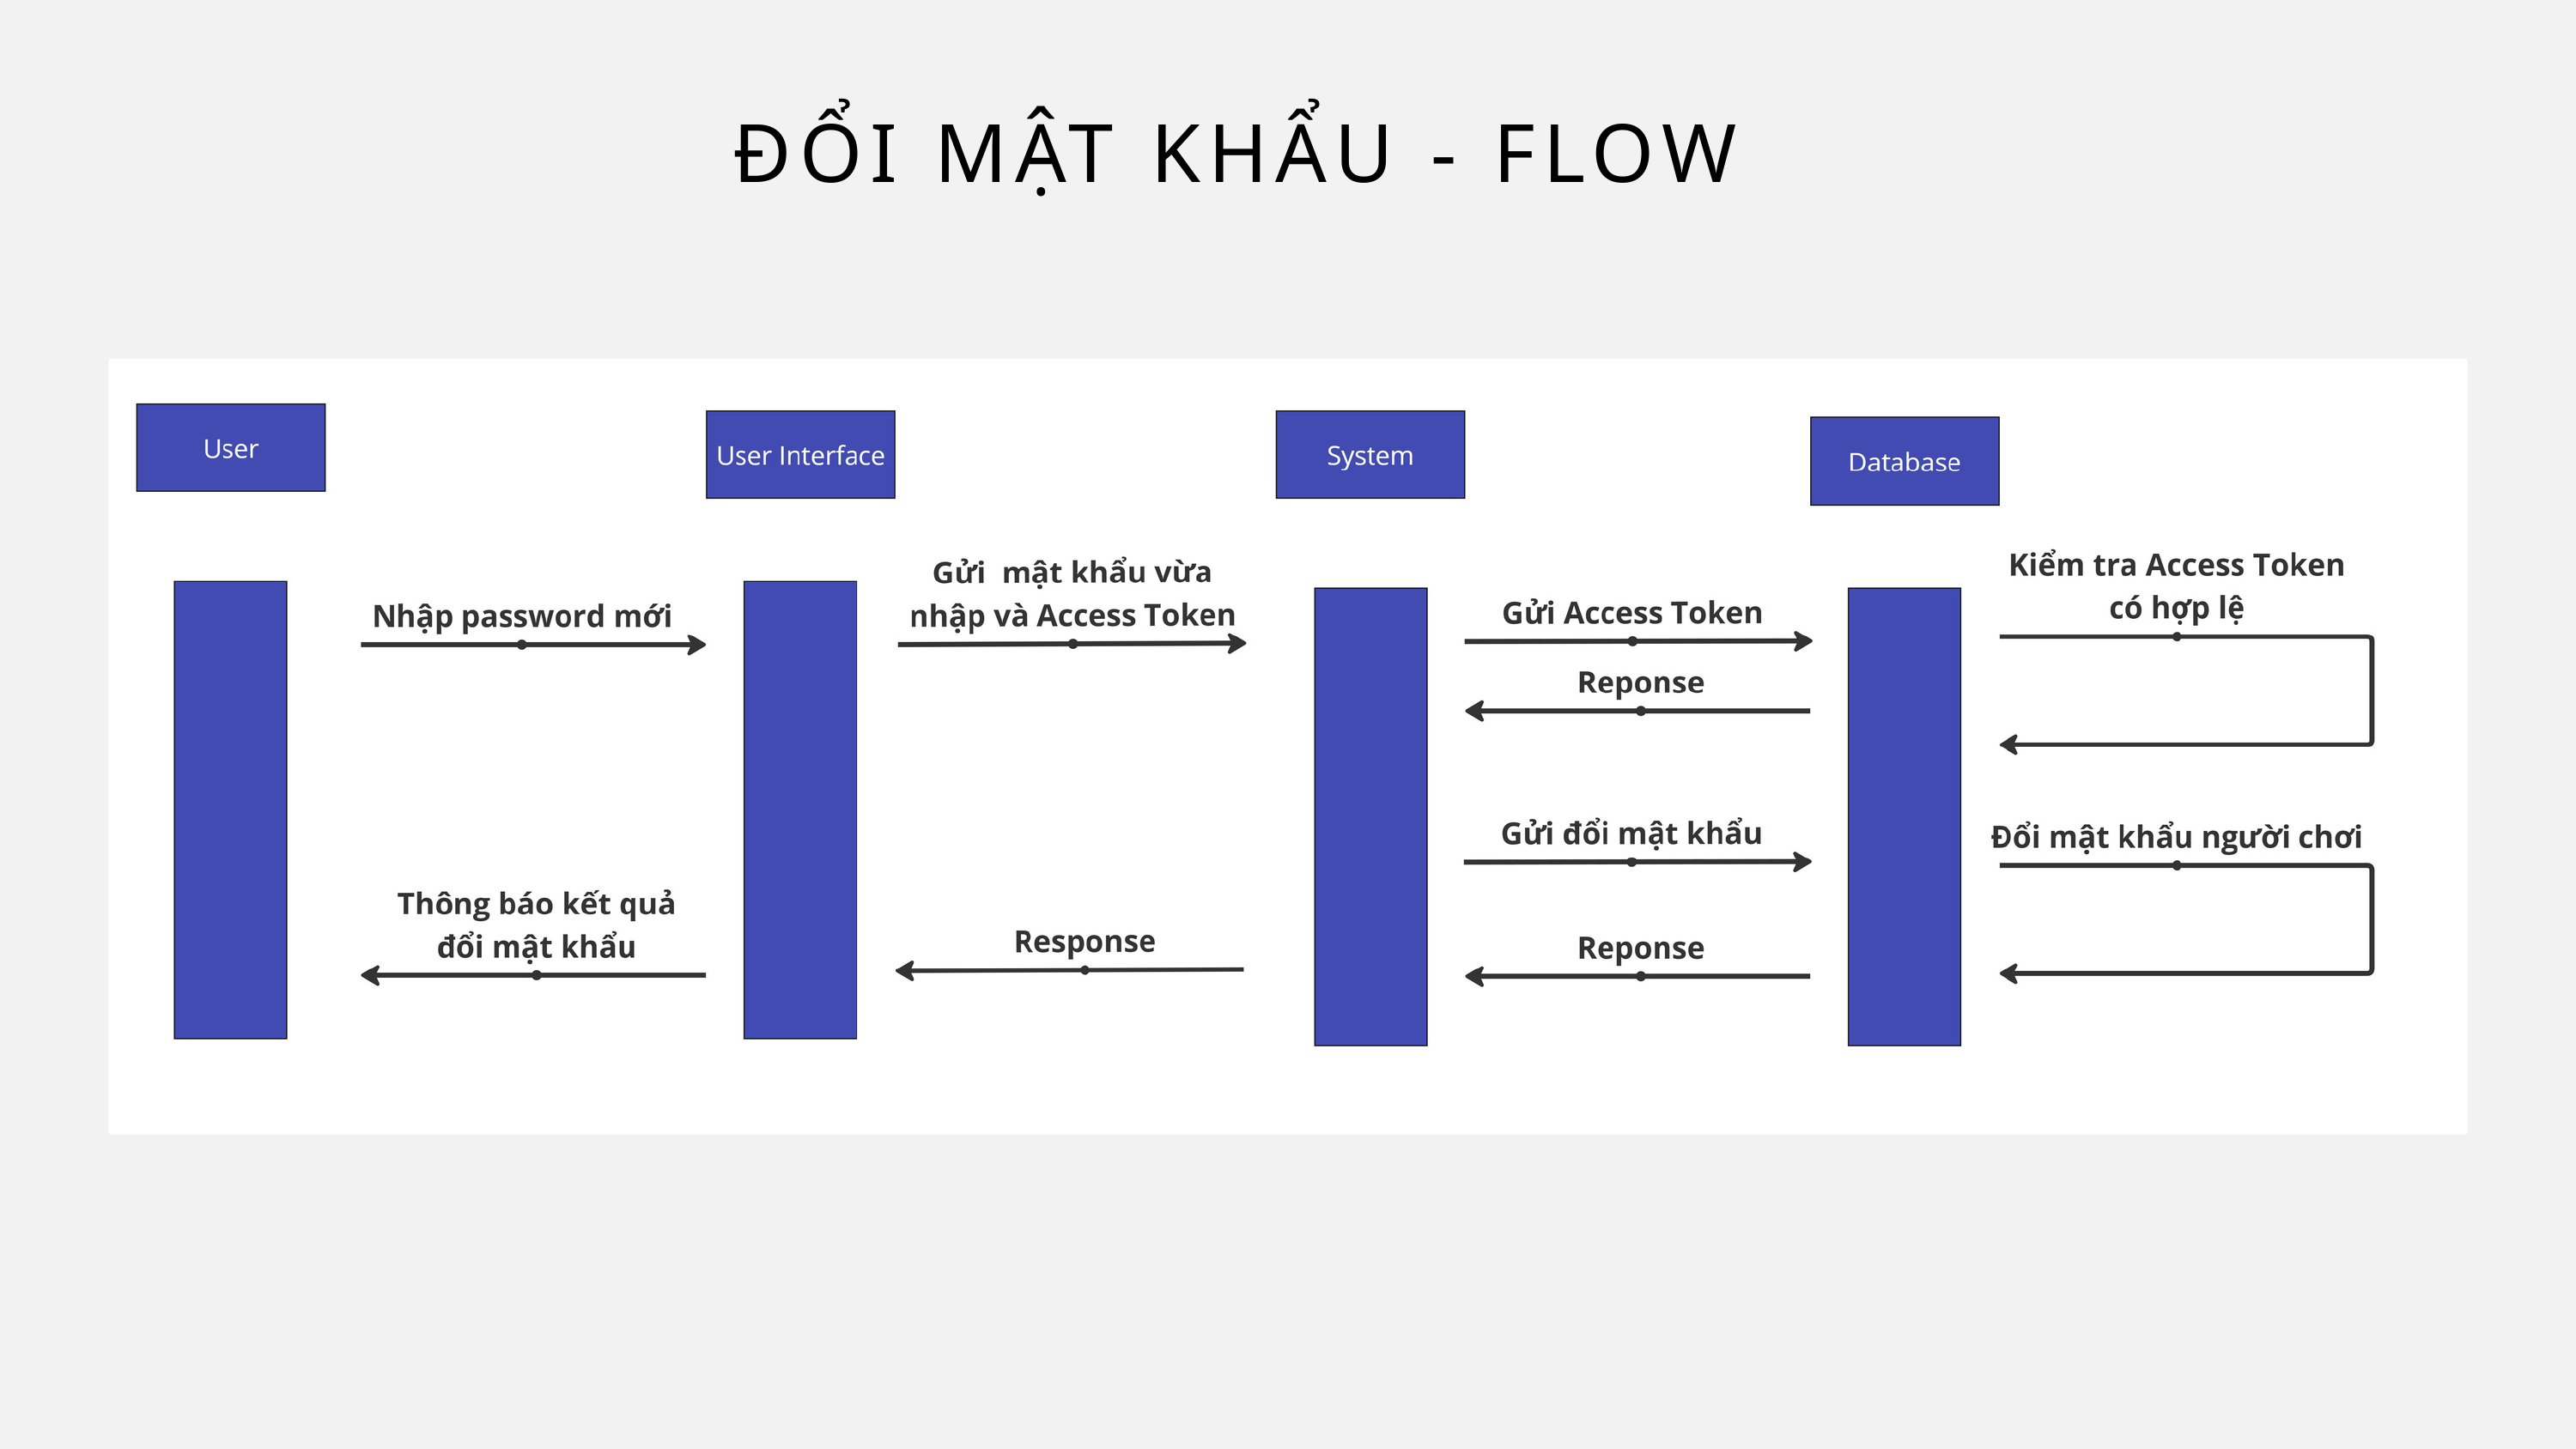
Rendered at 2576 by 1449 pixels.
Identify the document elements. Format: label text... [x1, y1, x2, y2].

text_box [108, 359, 2468, 1135]
text_box ĐỔI MẬT KHẨU - FLOW [0, 79, 2501, 199]
